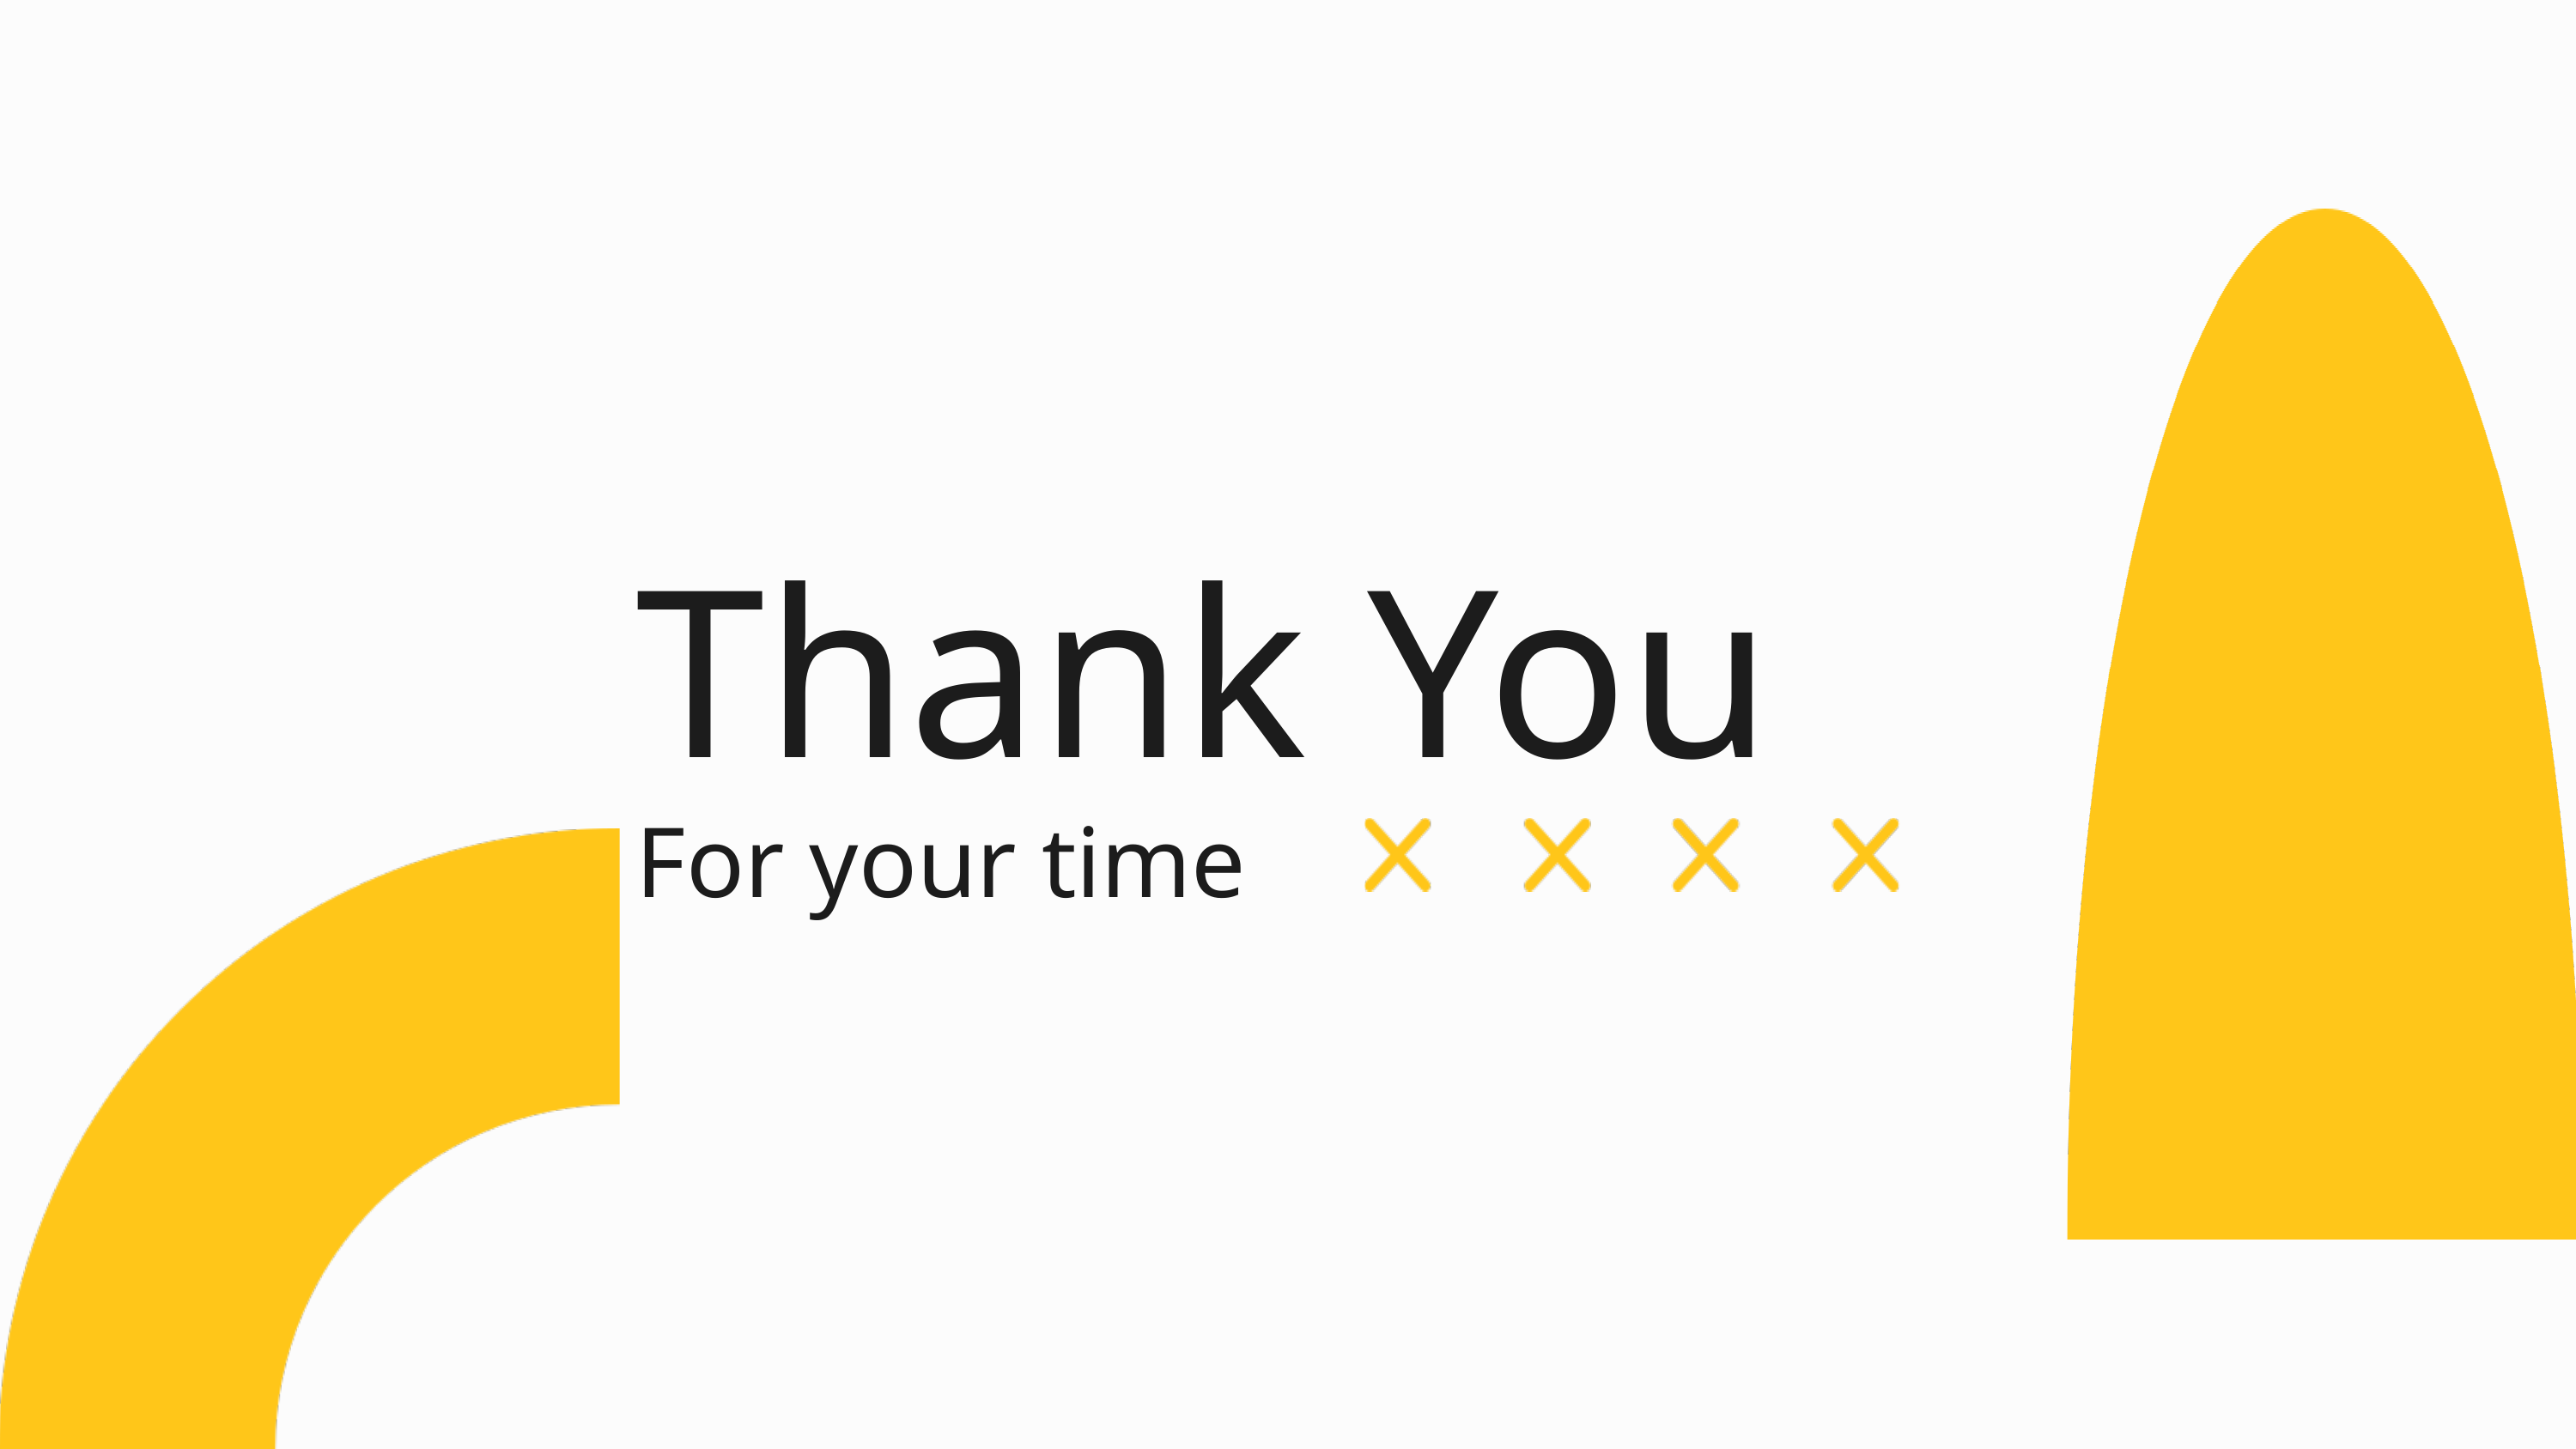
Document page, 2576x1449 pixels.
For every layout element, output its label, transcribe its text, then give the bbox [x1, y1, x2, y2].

text_box [0, 828, 620, 1449]
text_box For your time [635, 791, 1365, 918]
text_box [2067, 209, 2576, 1240]
text_box Thank You [635, 478, 2148, 804]
text_box [1365, 818, 1900, 892]
